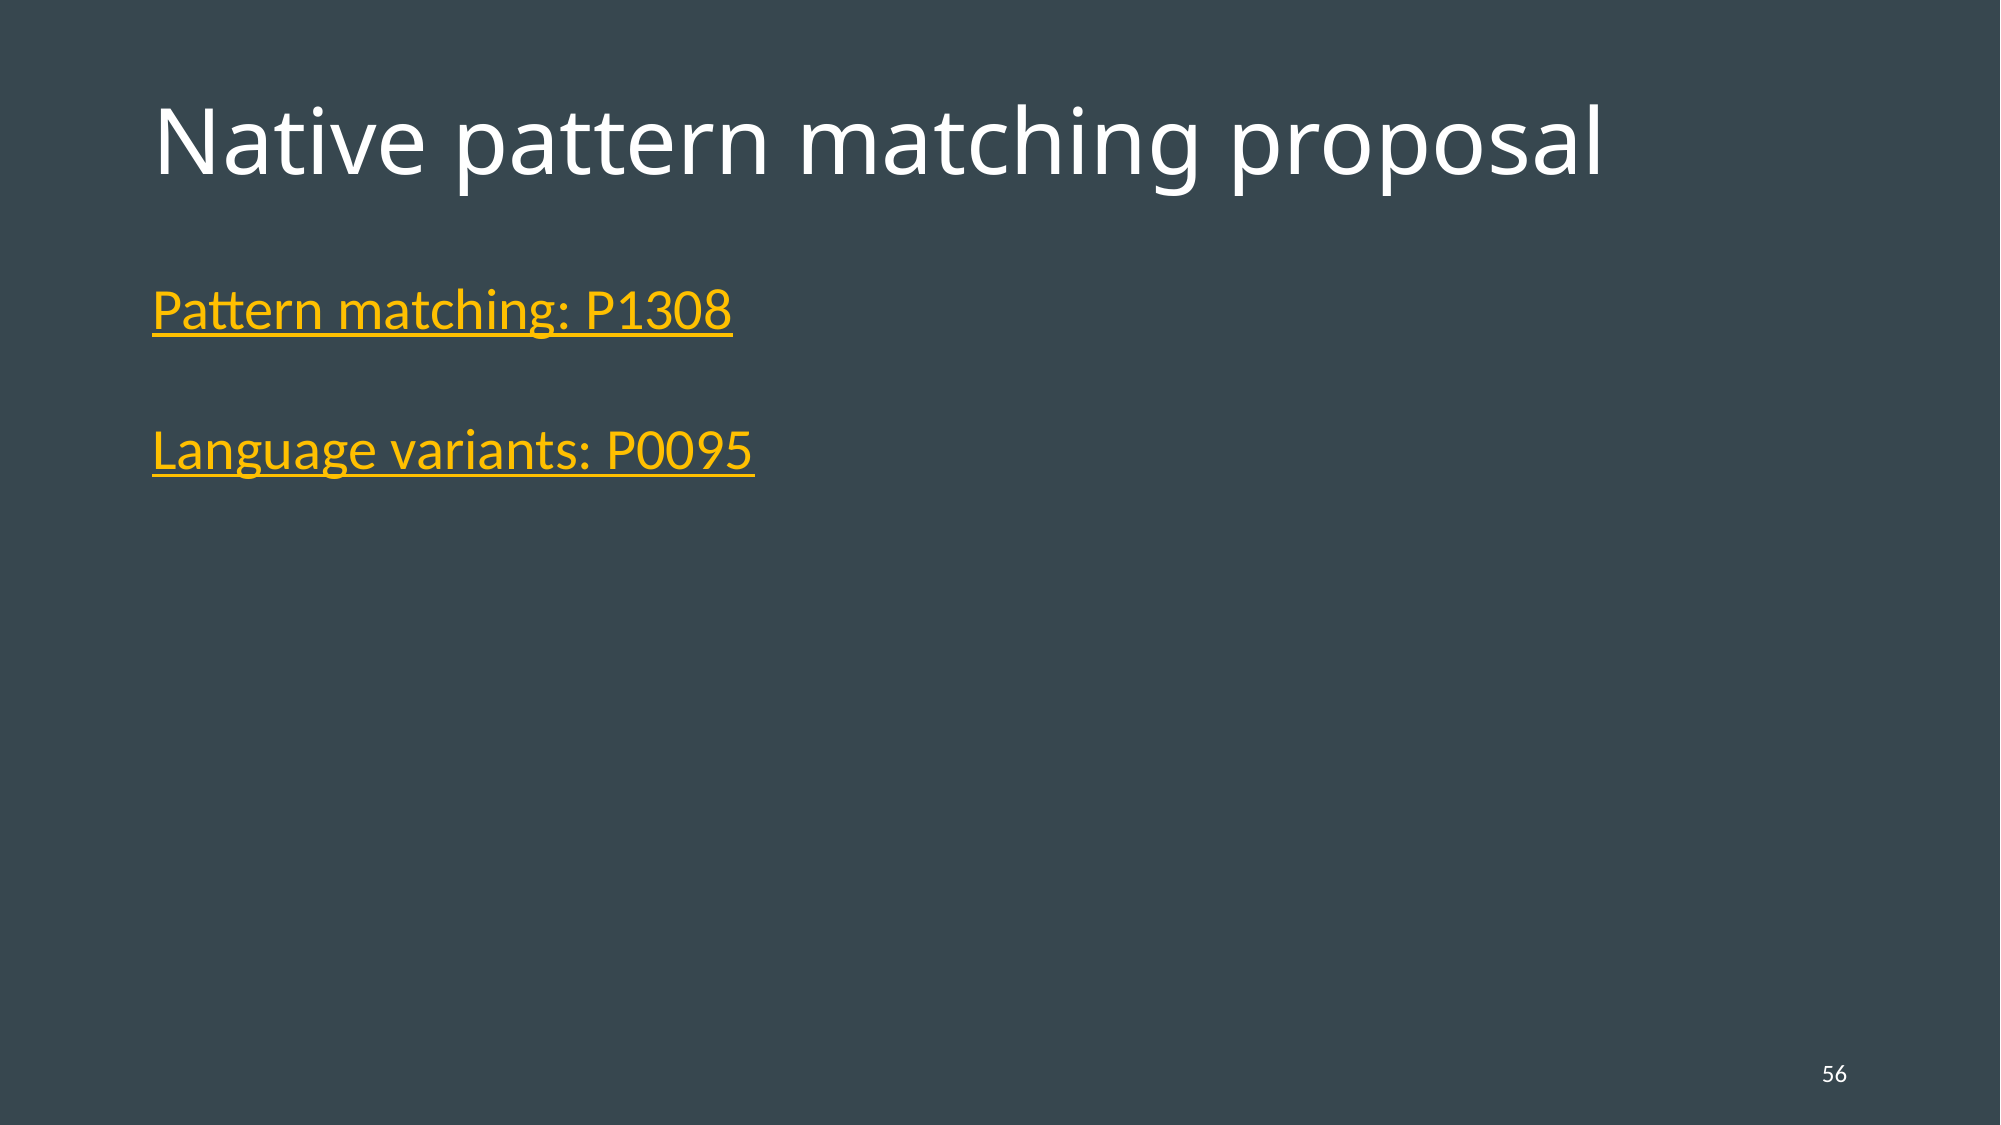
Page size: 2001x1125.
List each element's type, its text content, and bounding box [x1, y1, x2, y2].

list Pattern matching: P1308 Language variants: P0095 [137, 264, 1863, 1014]
slide_number 56 [1412, 1042, 1863, 1103]
title Native pattern matching proposal [137, 59, 1863, 230]
